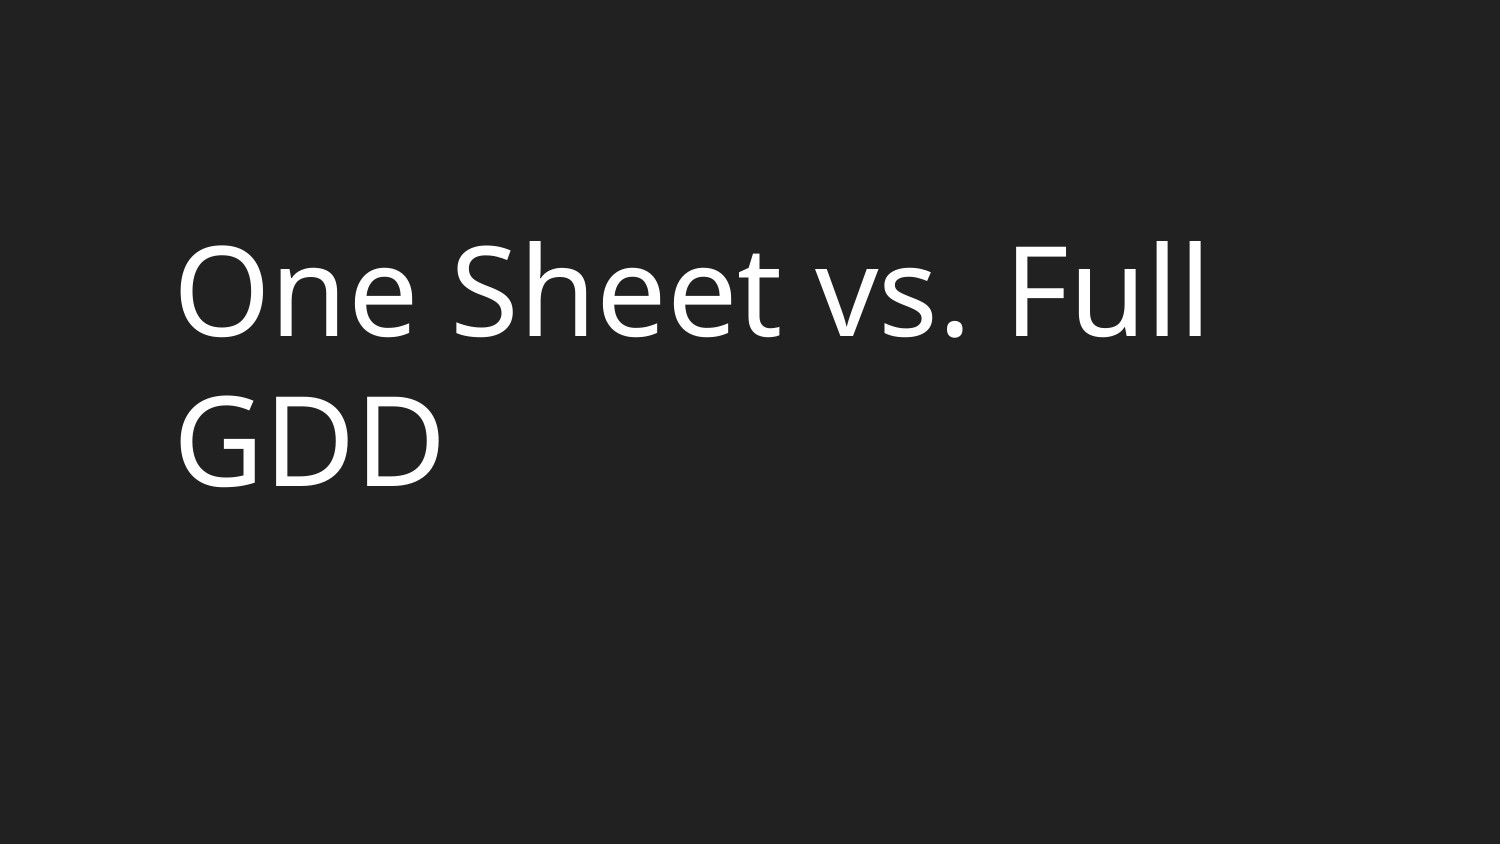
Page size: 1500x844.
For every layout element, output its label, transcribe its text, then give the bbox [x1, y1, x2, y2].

list One Sheet vs. Full GDD [158, 196, 1425, 808]
